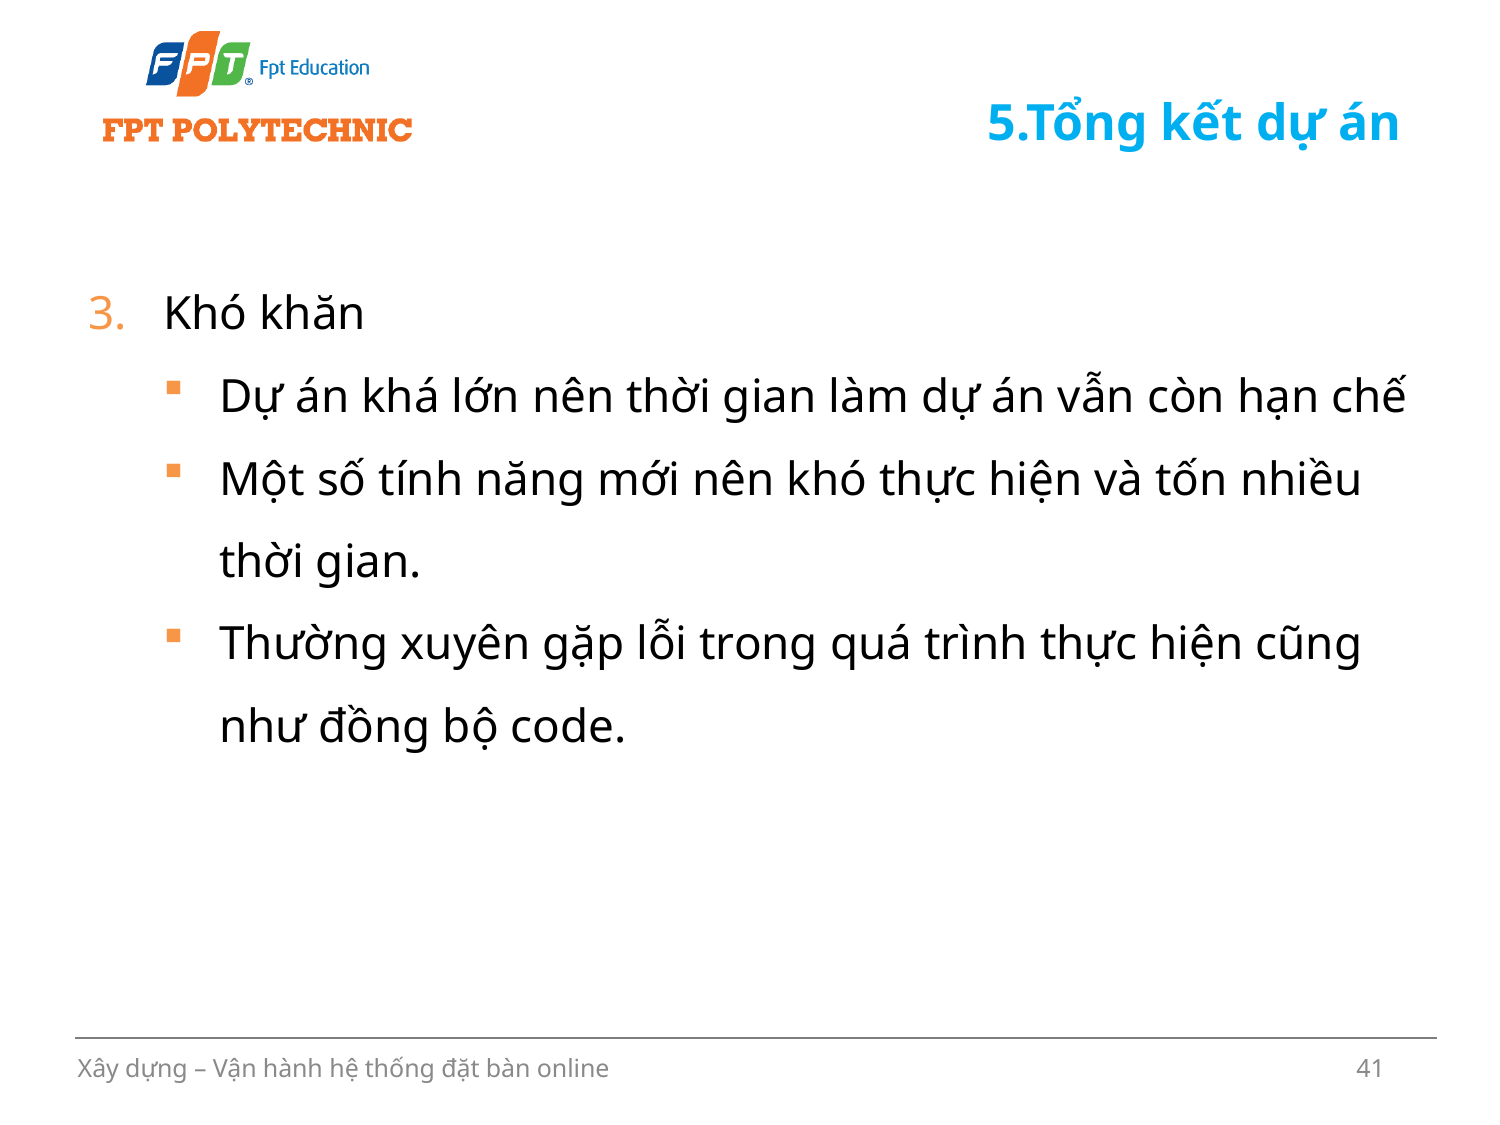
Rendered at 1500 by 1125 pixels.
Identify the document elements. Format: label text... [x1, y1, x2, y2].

footer Xây dựng – Vận hành hệ thống đặt bàn online [75, 1052, 612, 1088]
picture [89, 22, 420, 157]
slide_number 41 [1338, 1052, 1412, 1092]
title 5.Tổng kết dự án [987, 90, 1500, 151]
list Khó khăn Dự án khá lớn nên thời gian làm dự án vẫn còn hạn chế Một số tính năng mới nên khó thực hiện và tốn nhiều thời gian. Thường xuyên gặp lỗi trong quá trình thực hiện cũng như đồng bộ code. [88, 256, 1412, 757]
